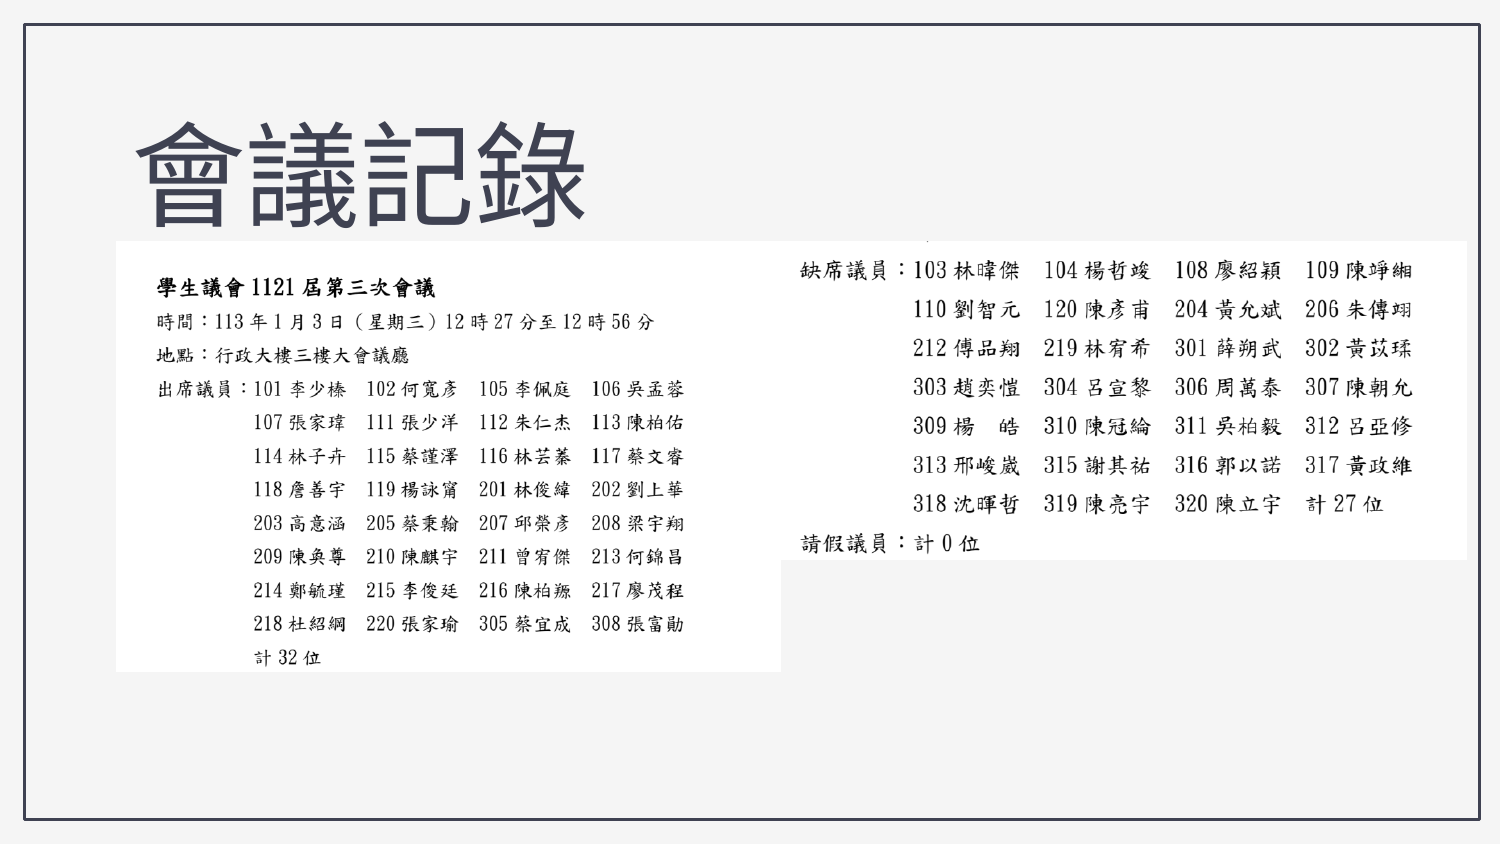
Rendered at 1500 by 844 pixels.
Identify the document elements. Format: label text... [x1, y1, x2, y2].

picture [116, 240, 1467, 672]
text_box 會議記錄 [116, 88, 671, 239]
